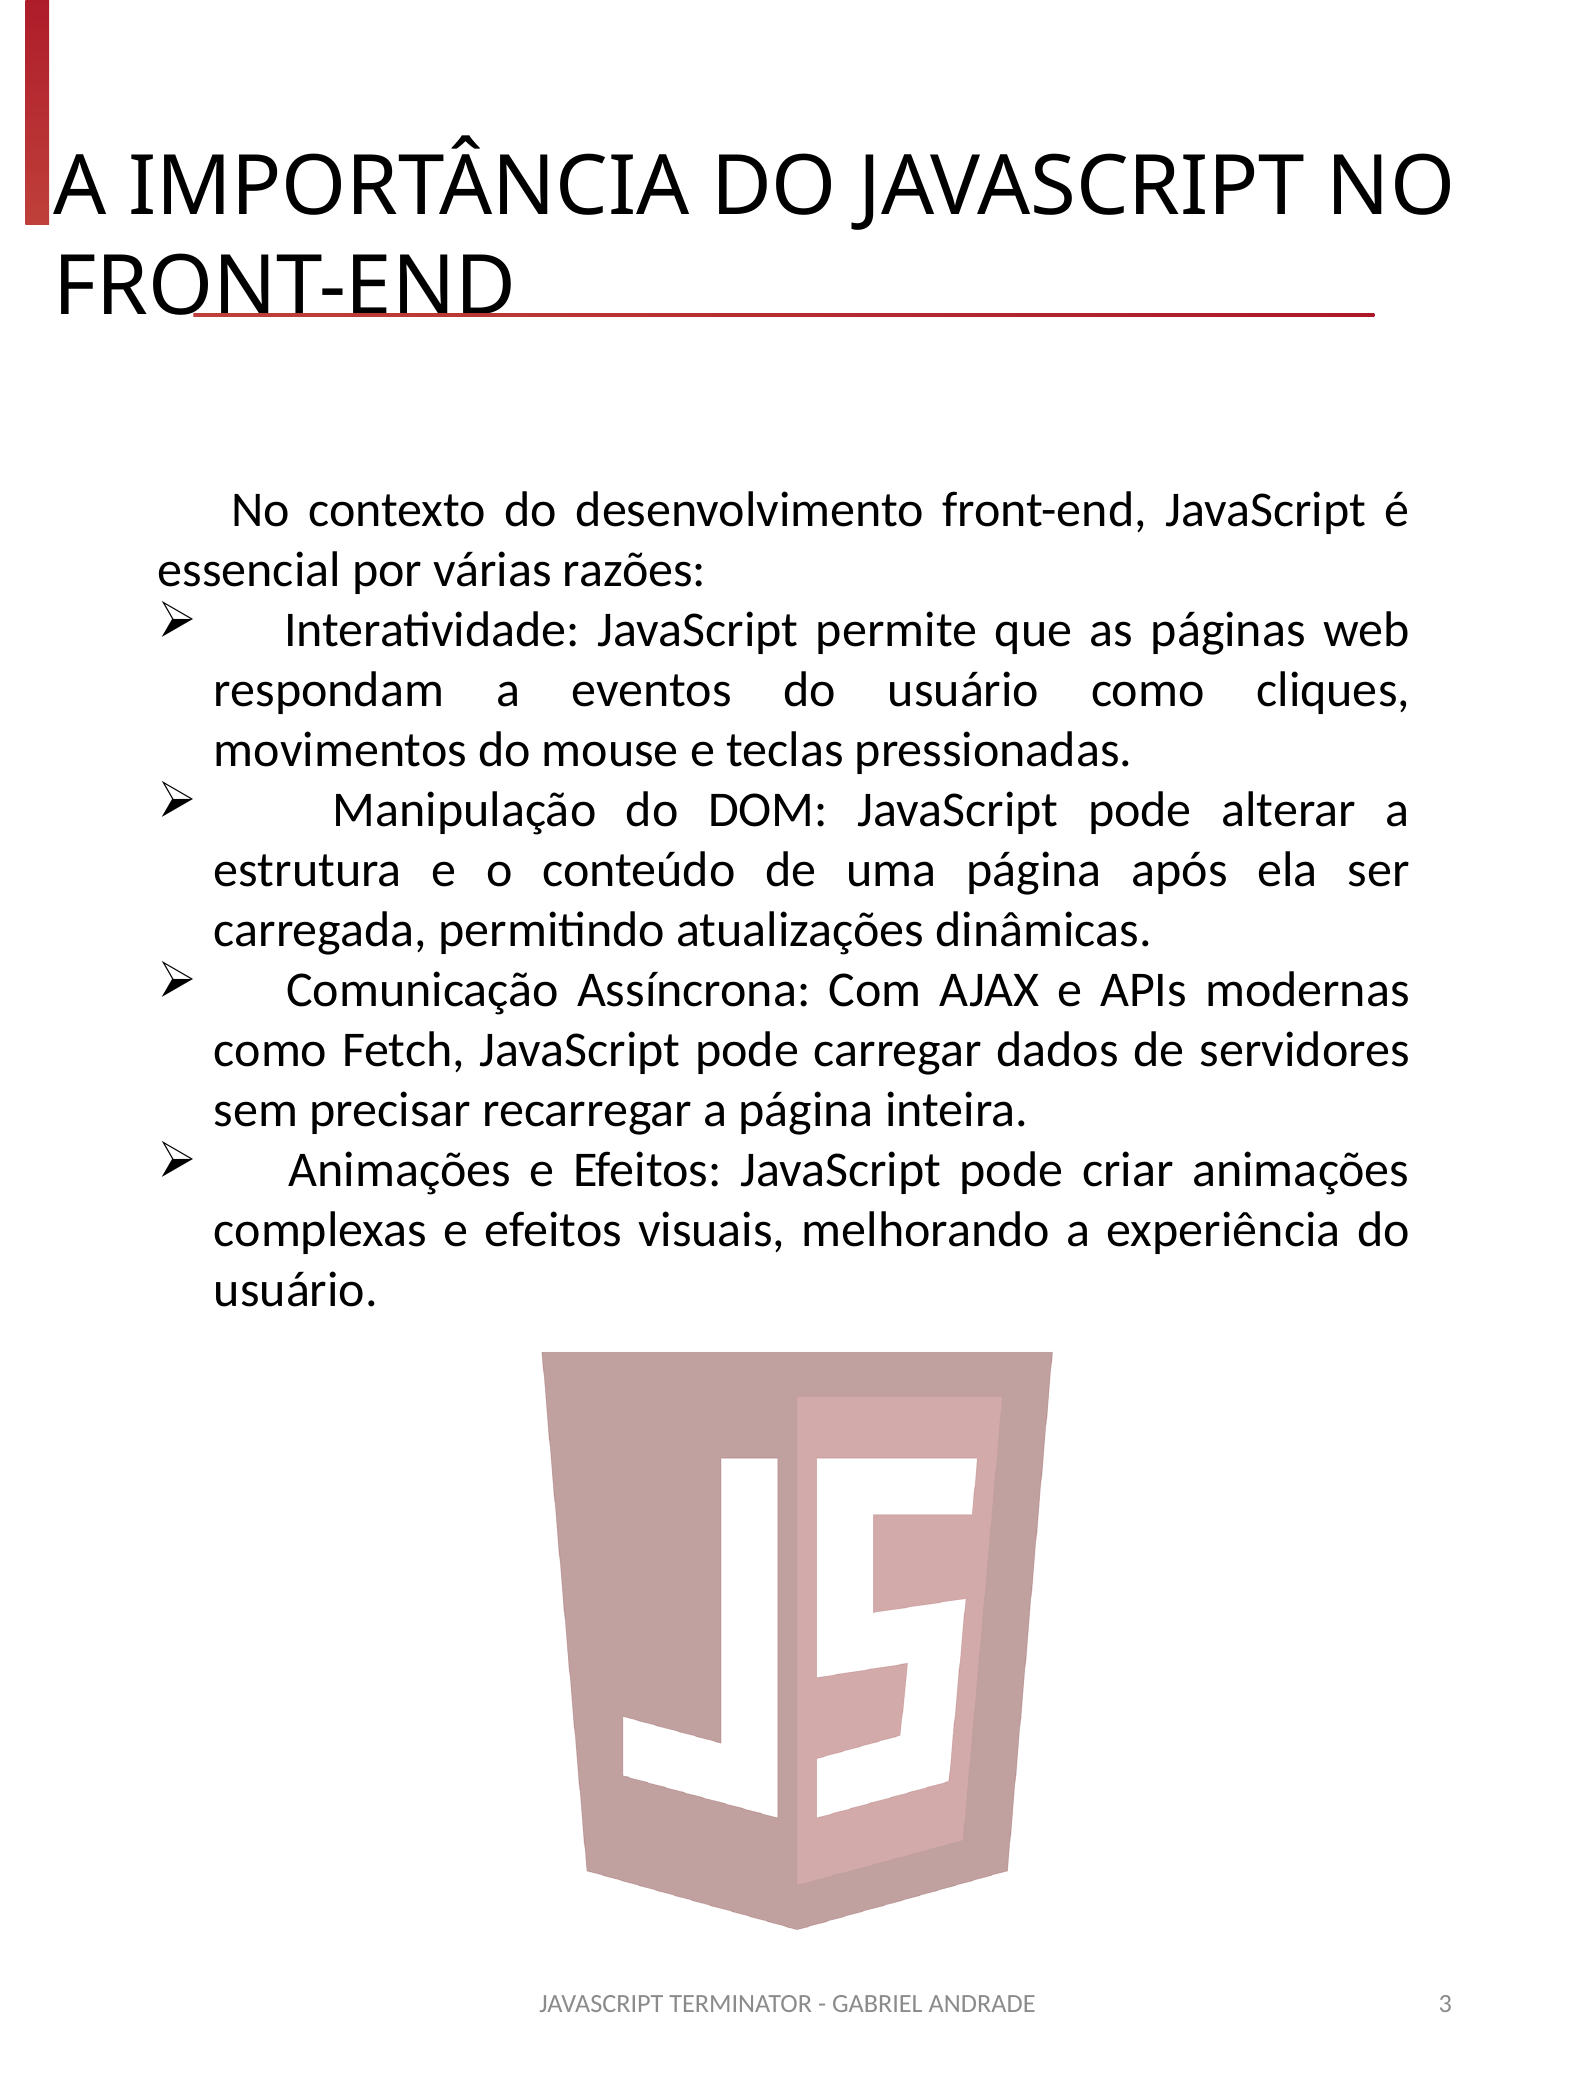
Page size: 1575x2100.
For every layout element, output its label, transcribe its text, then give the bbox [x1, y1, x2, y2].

footer JAVASCRIPT TERMINATOR - GABRIEL ANDRADE [521, 1983, 1054, 2059]
text_box No contexto do desenvolvimento front-end, JavaScript é essencial por várias razões: Interatividade: JavaScript permite que as páginas web respondam a eventos do usuário como cliques, movimentos do mouse e teclas pressionadas. Manipulação do DOM: JavaScript pode alterar a estrutura e o conteúdo de uma página após ela ser carregada, permitindo atualizações dinâmicas. Comunicação Assíncrona: Com AJAX e APIs modernas como Fetch, JavaScript pode carregar dados de servidores sem precisar recarregar a página inteira. Animações e Efeitos: JavaScript pode criar animações complexas e efeitos visuais, melhorando a experiência do usuário. [142, 468, 1426, 1324]
slide_number 3 [1112, 1946, 1467, 2059]
text_box A IMPORTÂNCIA DO JAVASCRIPT NO FRONT-END [38, 123, 1575, 339]
picture [426, 1337, 1149, 1983]
text_box [192, 313, 1375, 318]
text_box [24, 0, 50, 226]
